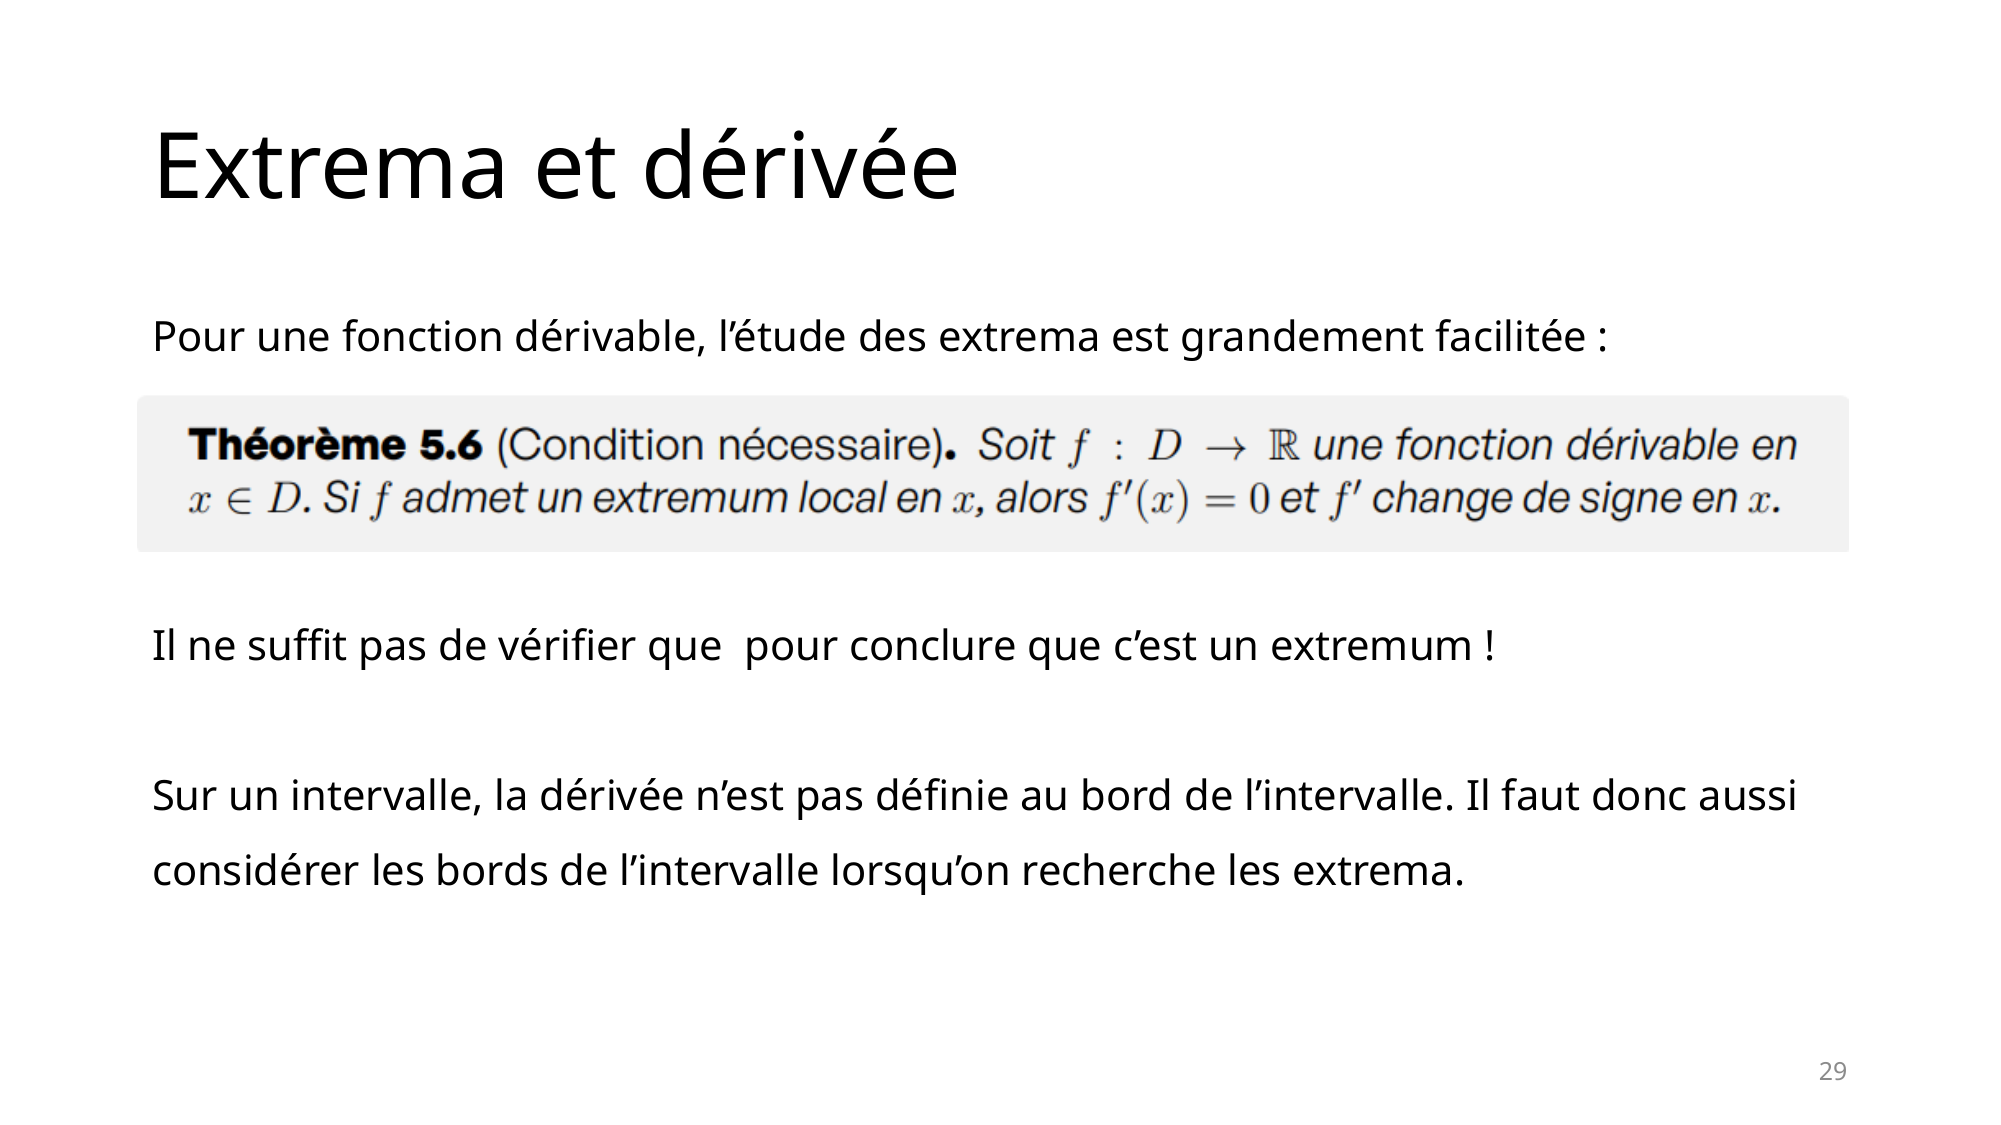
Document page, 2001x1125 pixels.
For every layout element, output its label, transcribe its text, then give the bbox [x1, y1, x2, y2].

title Extrema et dérivée [137, 59, 1863, 277]
picture [137, 394, 1849, 552]
slide_number 29 [1412, 1042, 1863, 1103]
text_box Pour une fonction dérivable, l’étude des extrema est grandement facilitée : [137, 277, 1863, 367]
